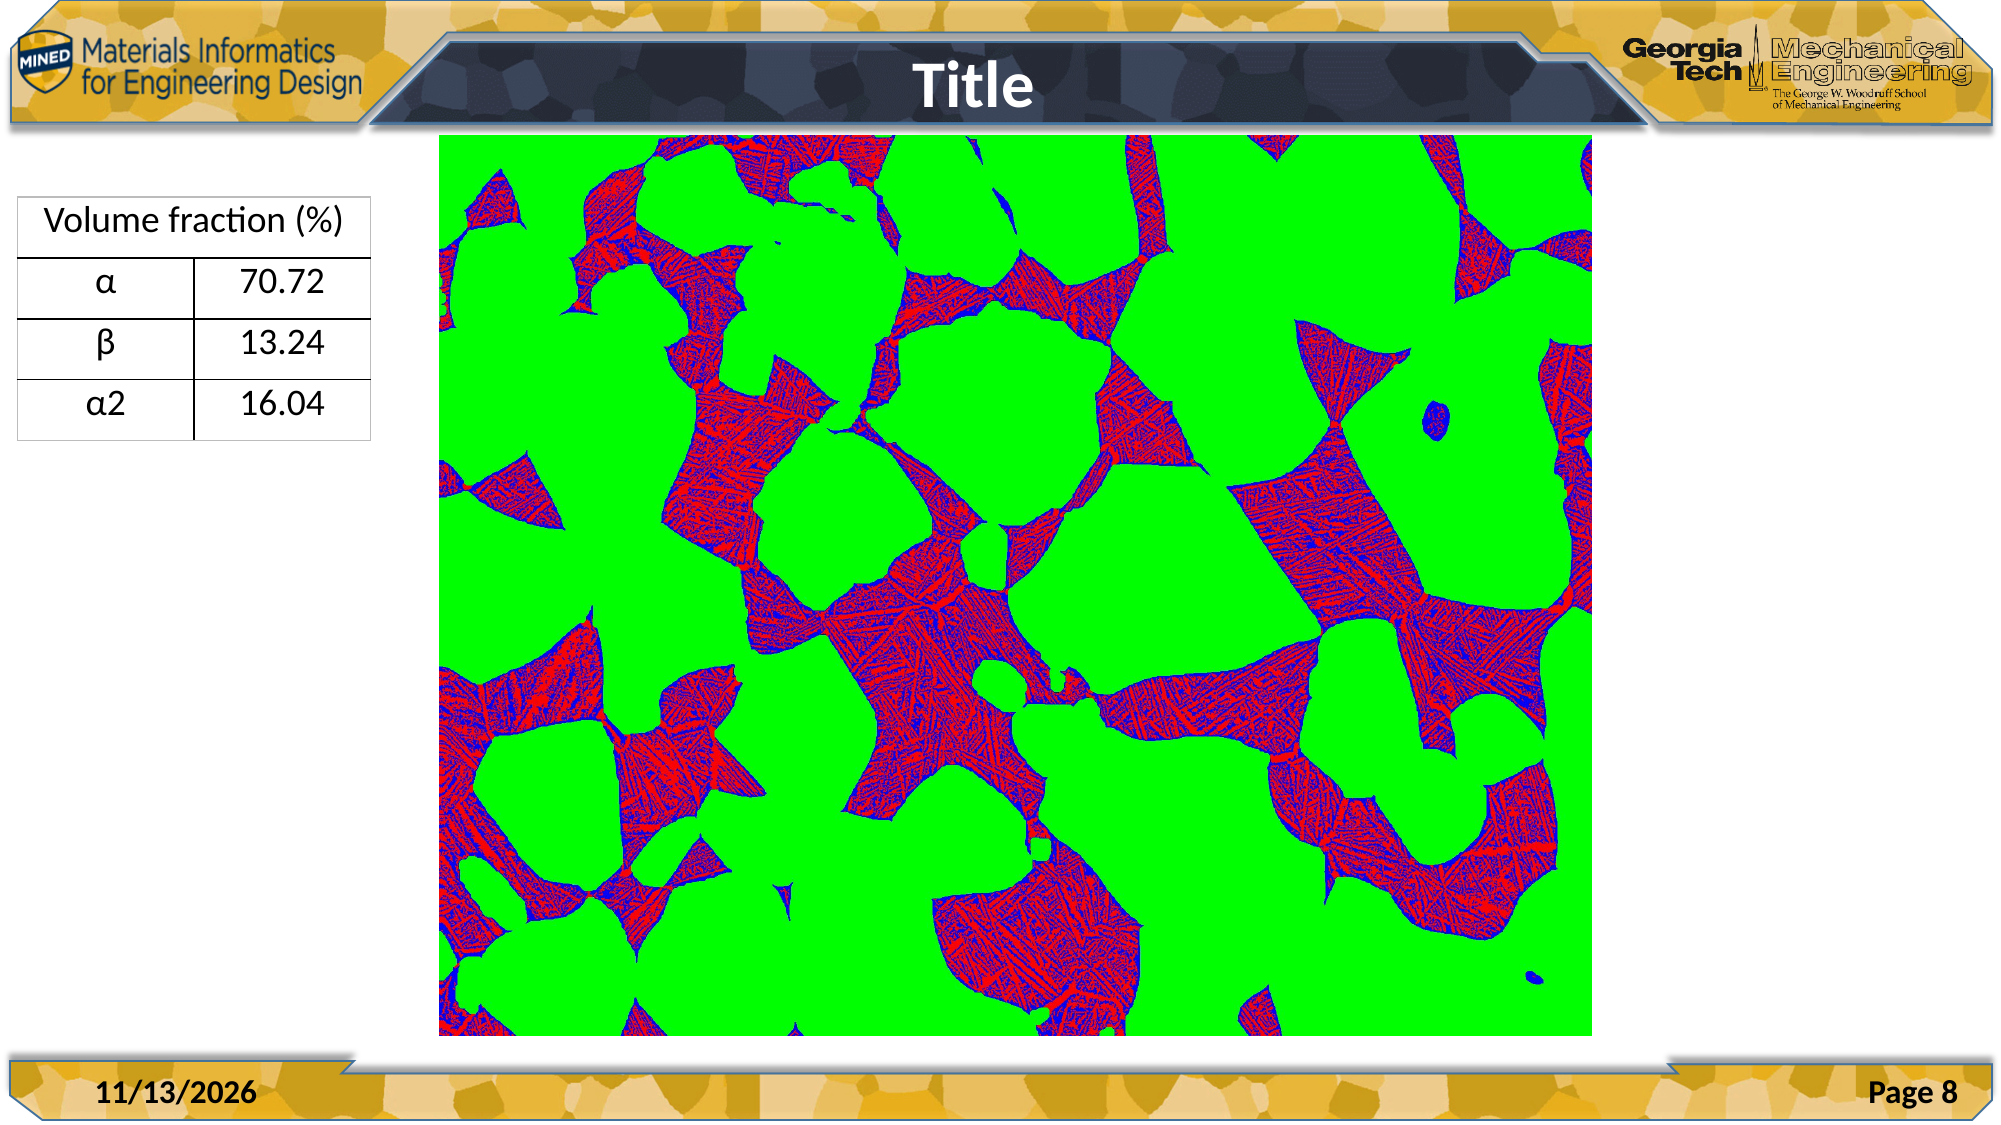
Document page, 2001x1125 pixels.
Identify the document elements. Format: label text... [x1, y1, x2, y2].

table_cell 70.72 [195, 259, 370, 318]
slide_number Page 8 [1523, 1060, 1974, 1120]
table_cell α2 [18, 380, 193, 440]
footer Title [439, 50, 1524, 111]
table_cell α [18, 259, 193, 318]
table_cell 13.24 [195, 320, 370, 379]
table_cell 16.04 [195, 380, 370, 440]
table_header Volume fraction (%) [18, 198, 370, 257]
picture [0, 0, 2001, 1125]
table_cell β [18, 320, 193, 379]
